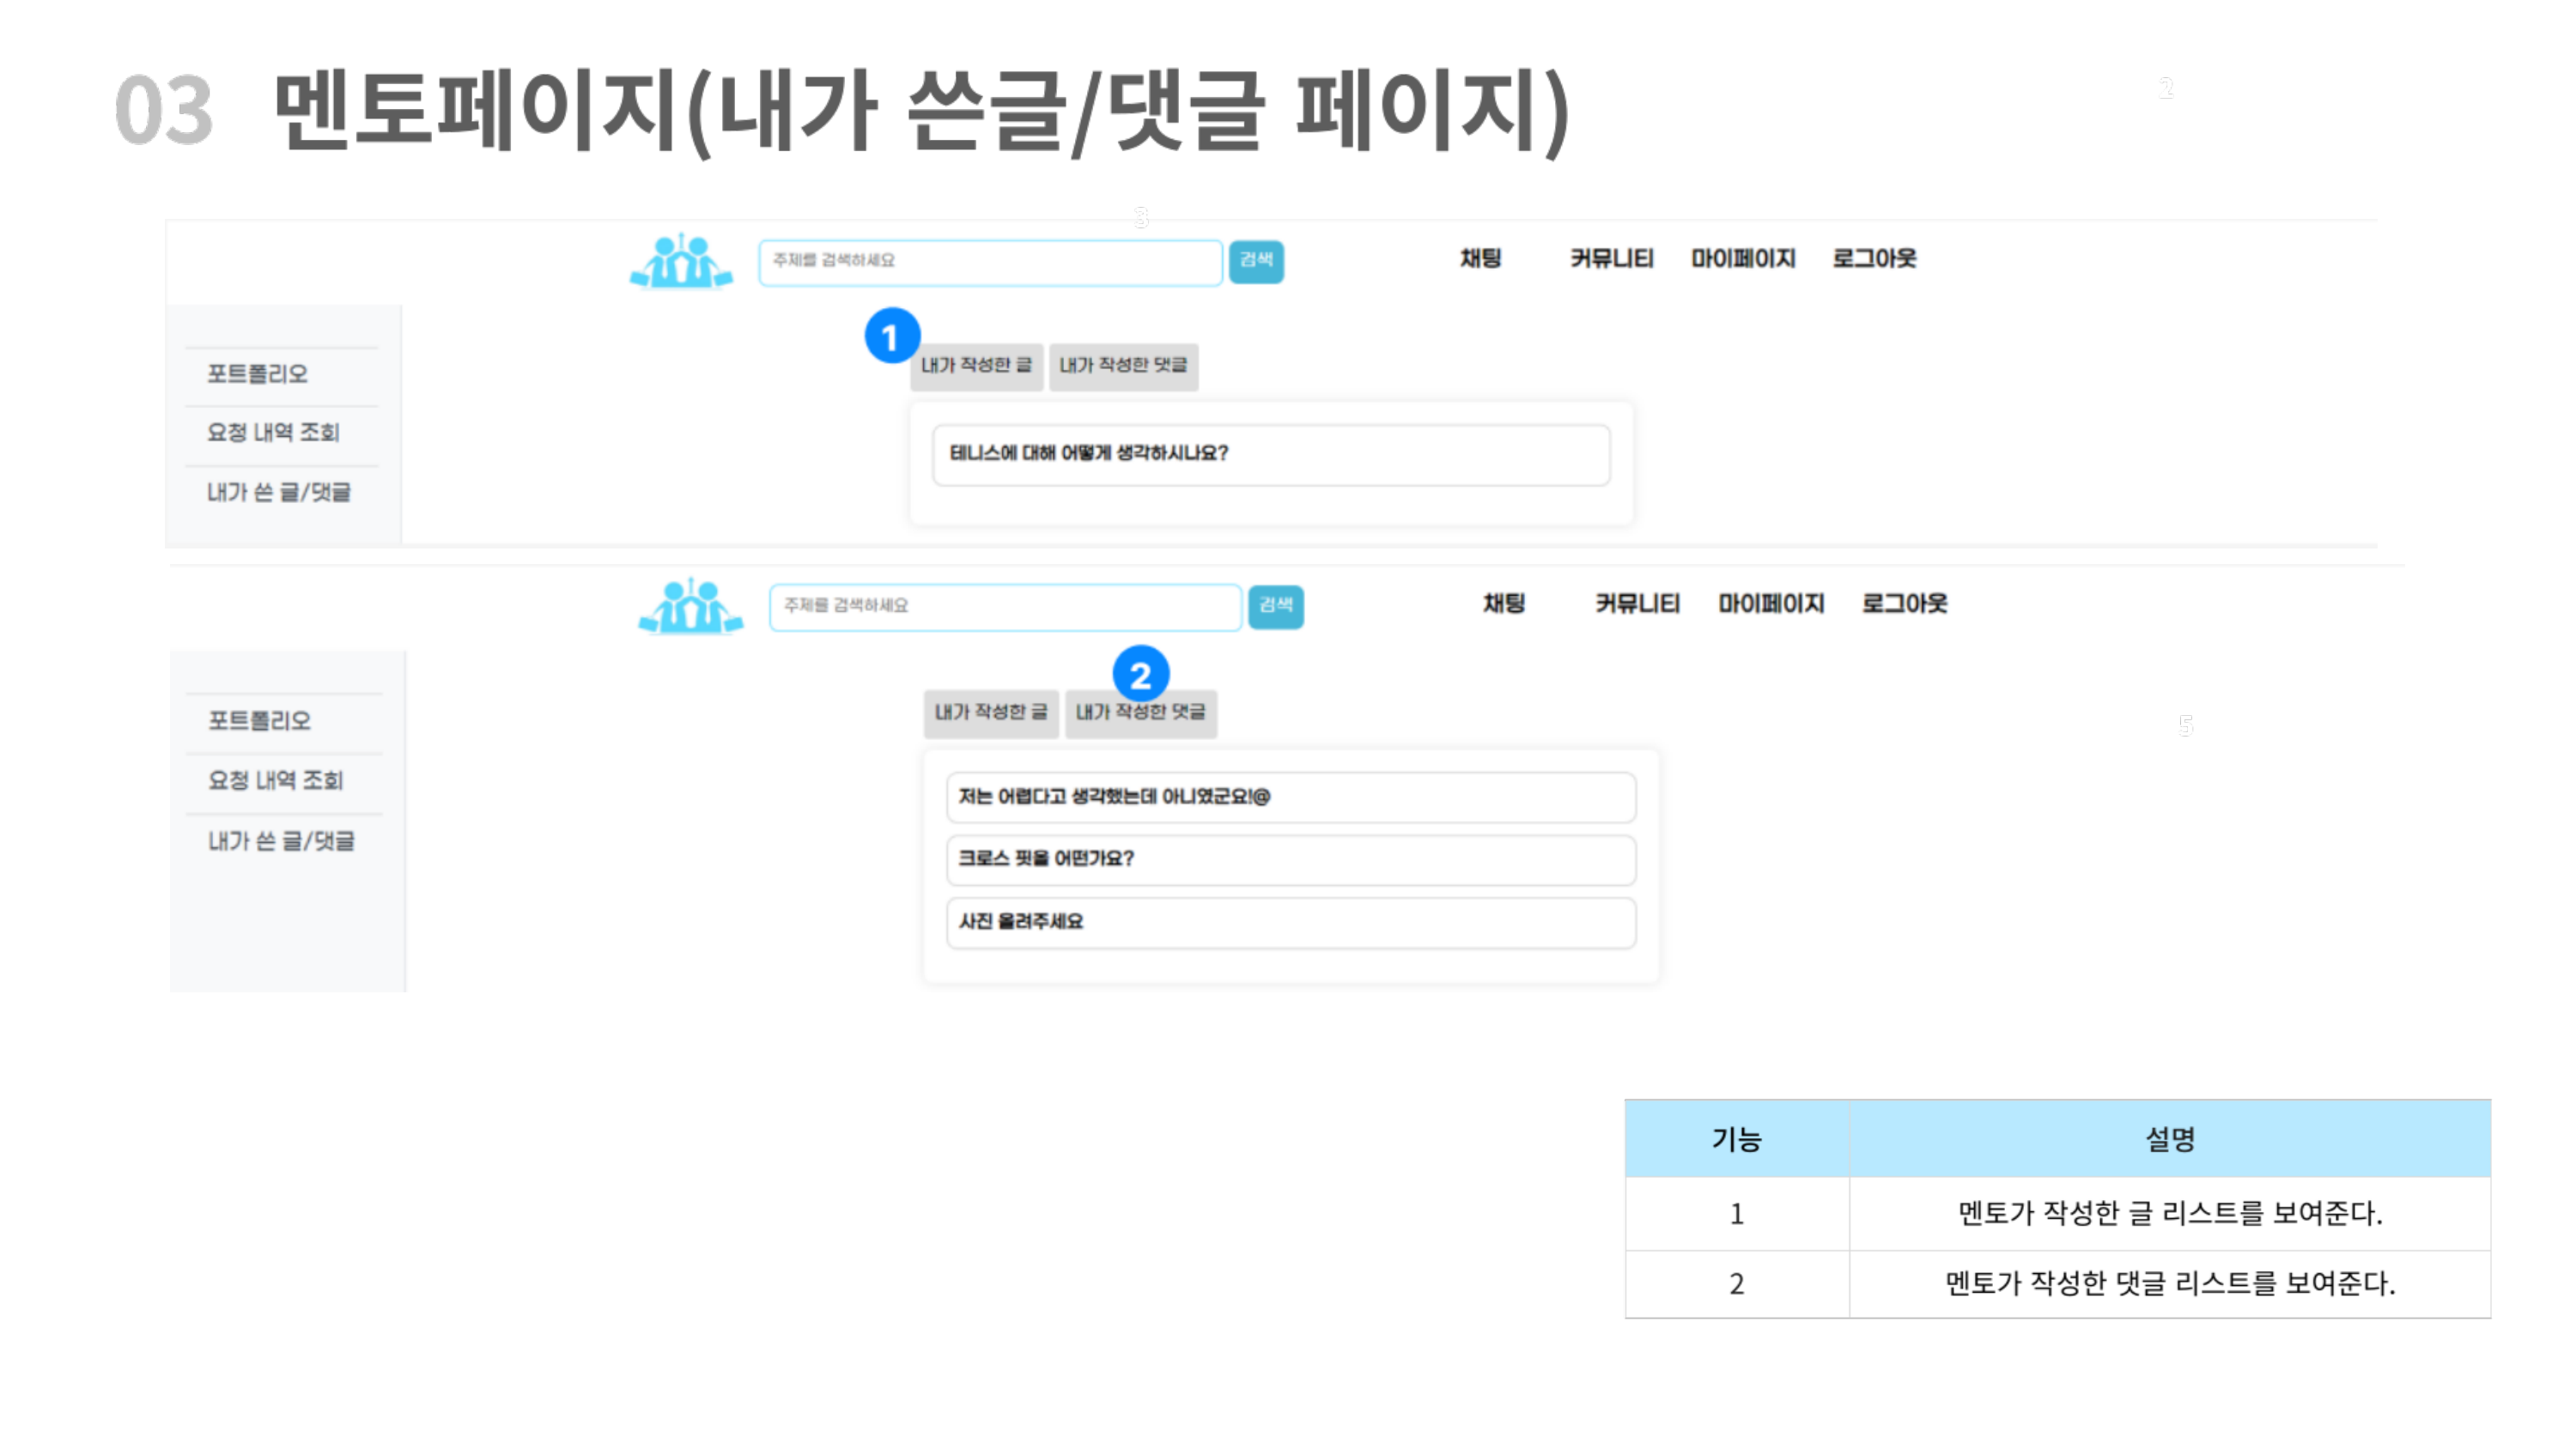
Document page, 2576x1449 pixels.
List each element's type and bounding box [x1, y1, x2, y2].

text_box [165, 219, 2378, 549]
text_box [170, 564, 2405, 992]
picture [2170, 693, 2218, 767]
picture [82, 0, 1659, 259]
picture [1192, 992, 2576, 1428]
picture [2149, 55, 2196, 130]
